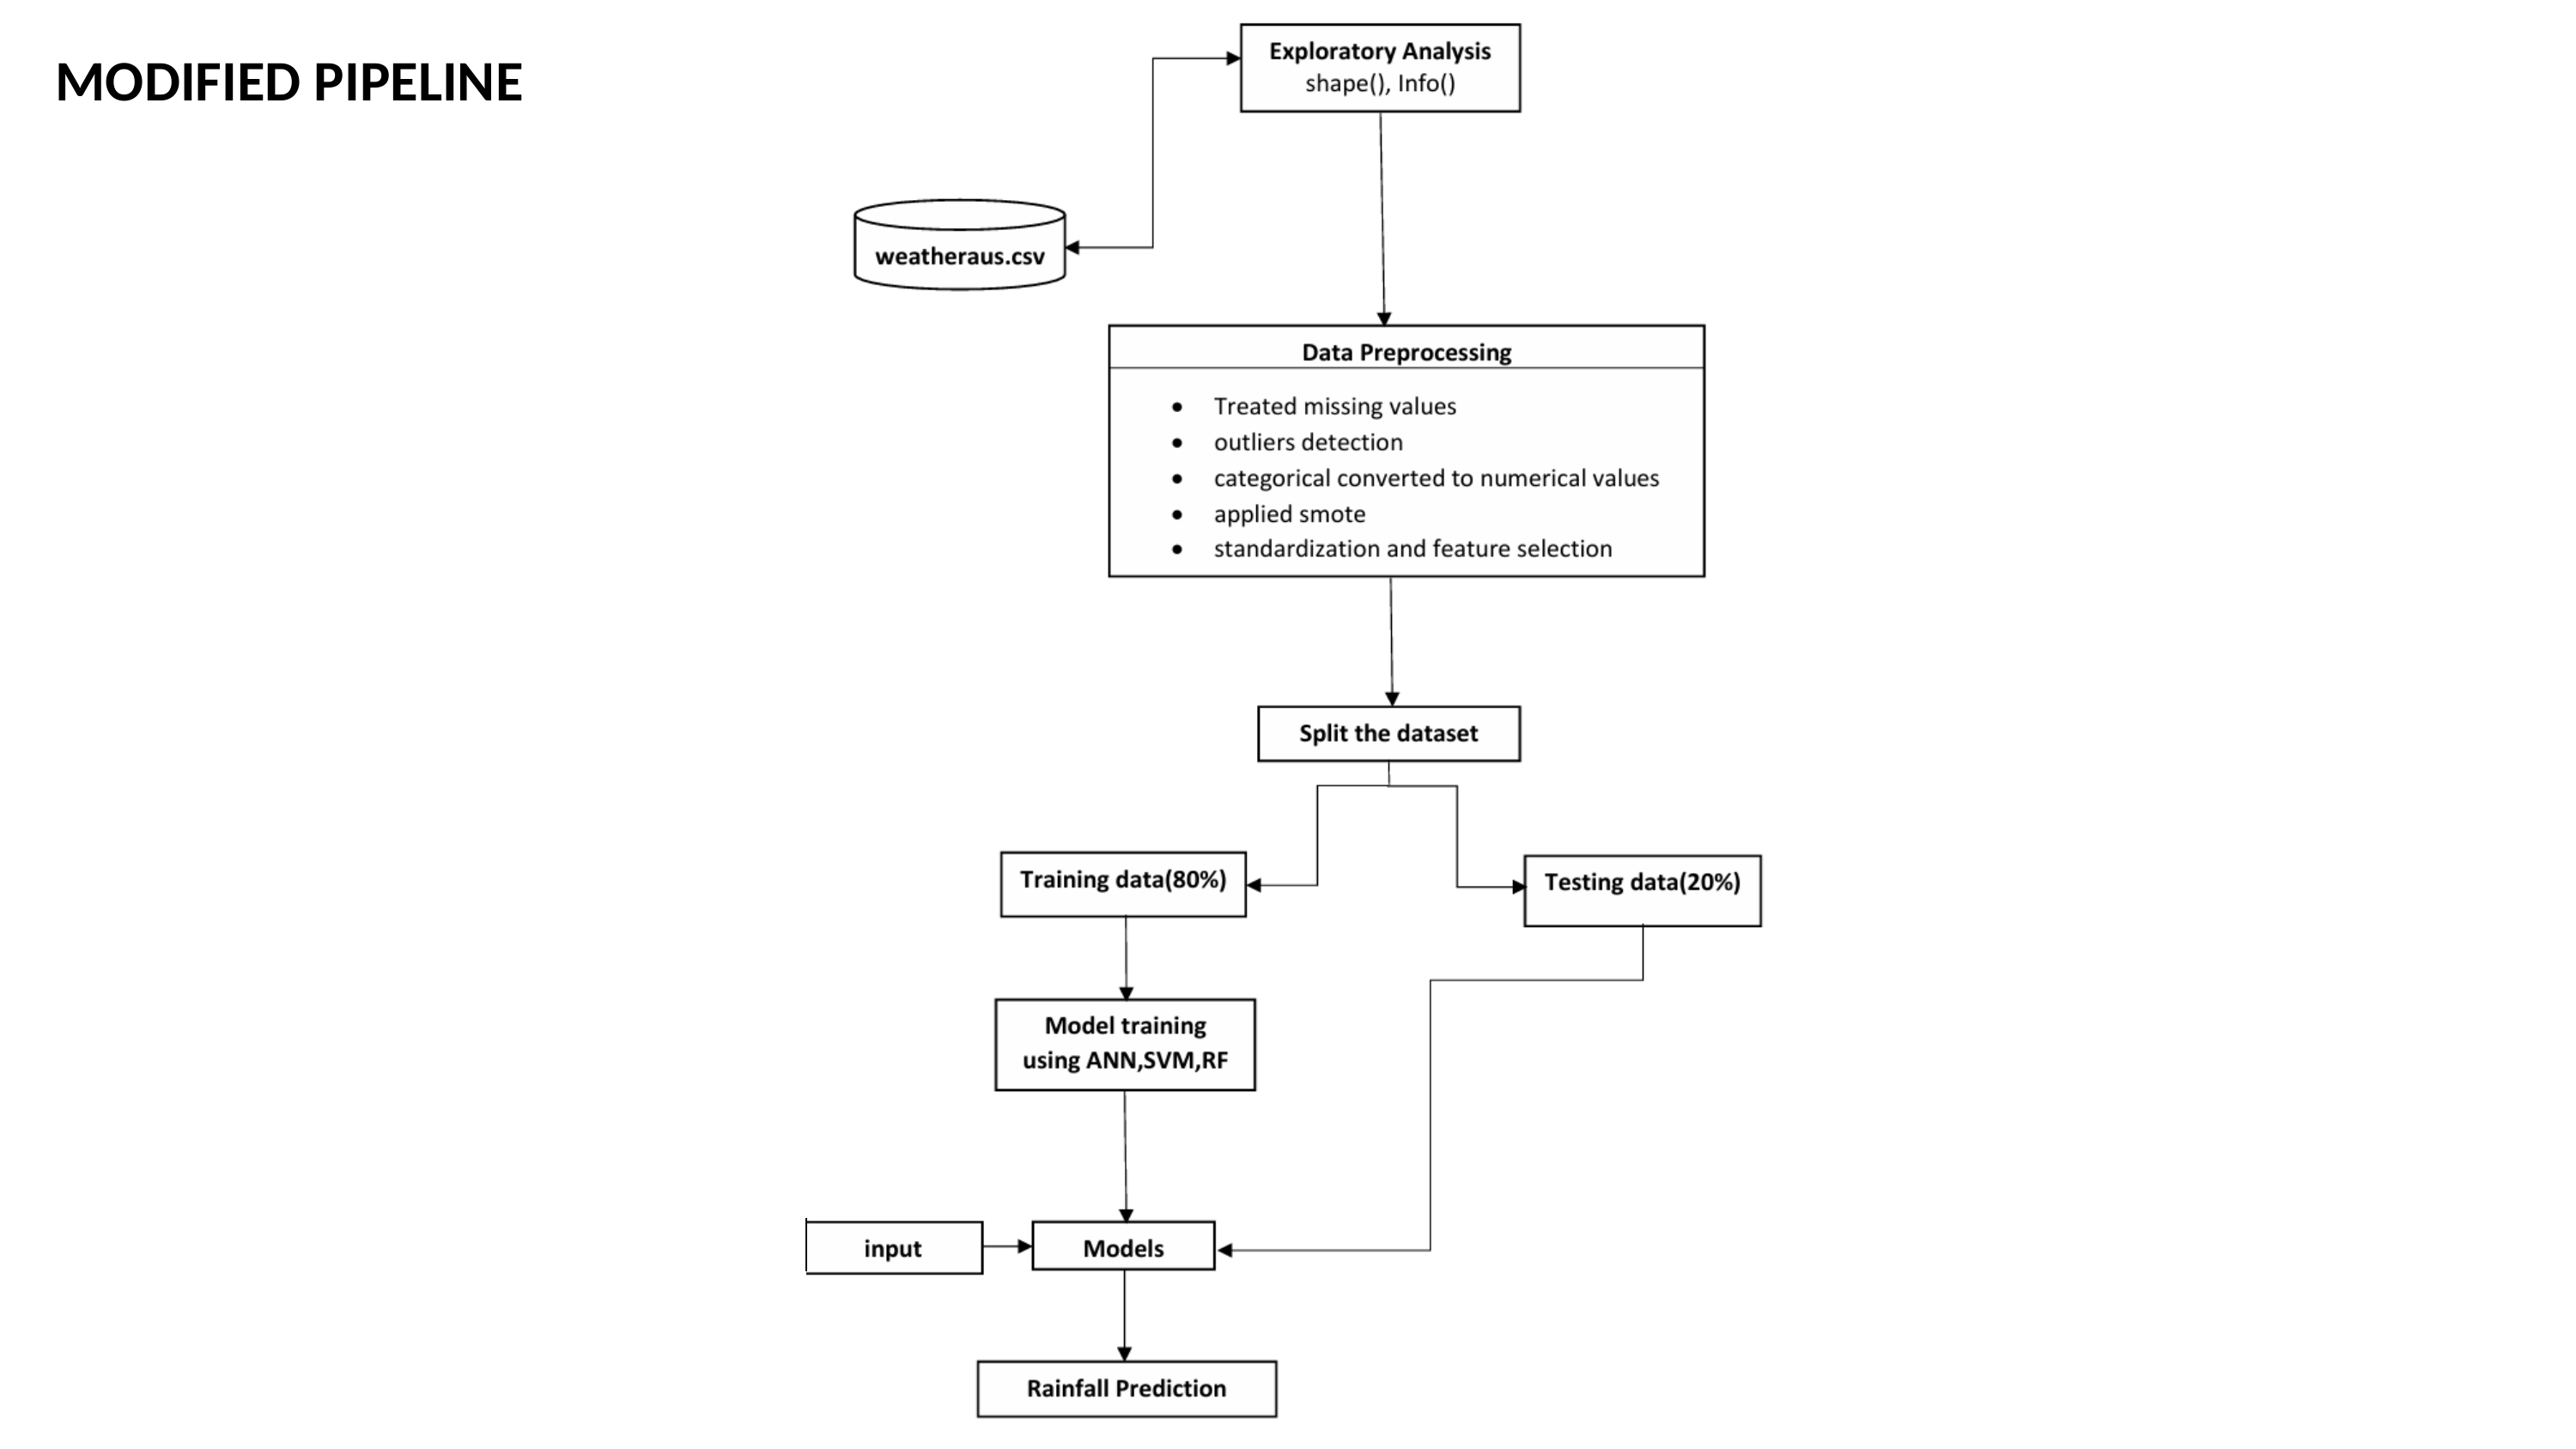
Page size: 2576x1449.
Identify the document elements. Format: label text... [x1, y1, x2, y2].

text_box MODIFIED PIPELINE [43, 37, 784, 119]
picture [805, 0, 1770, 1433]
